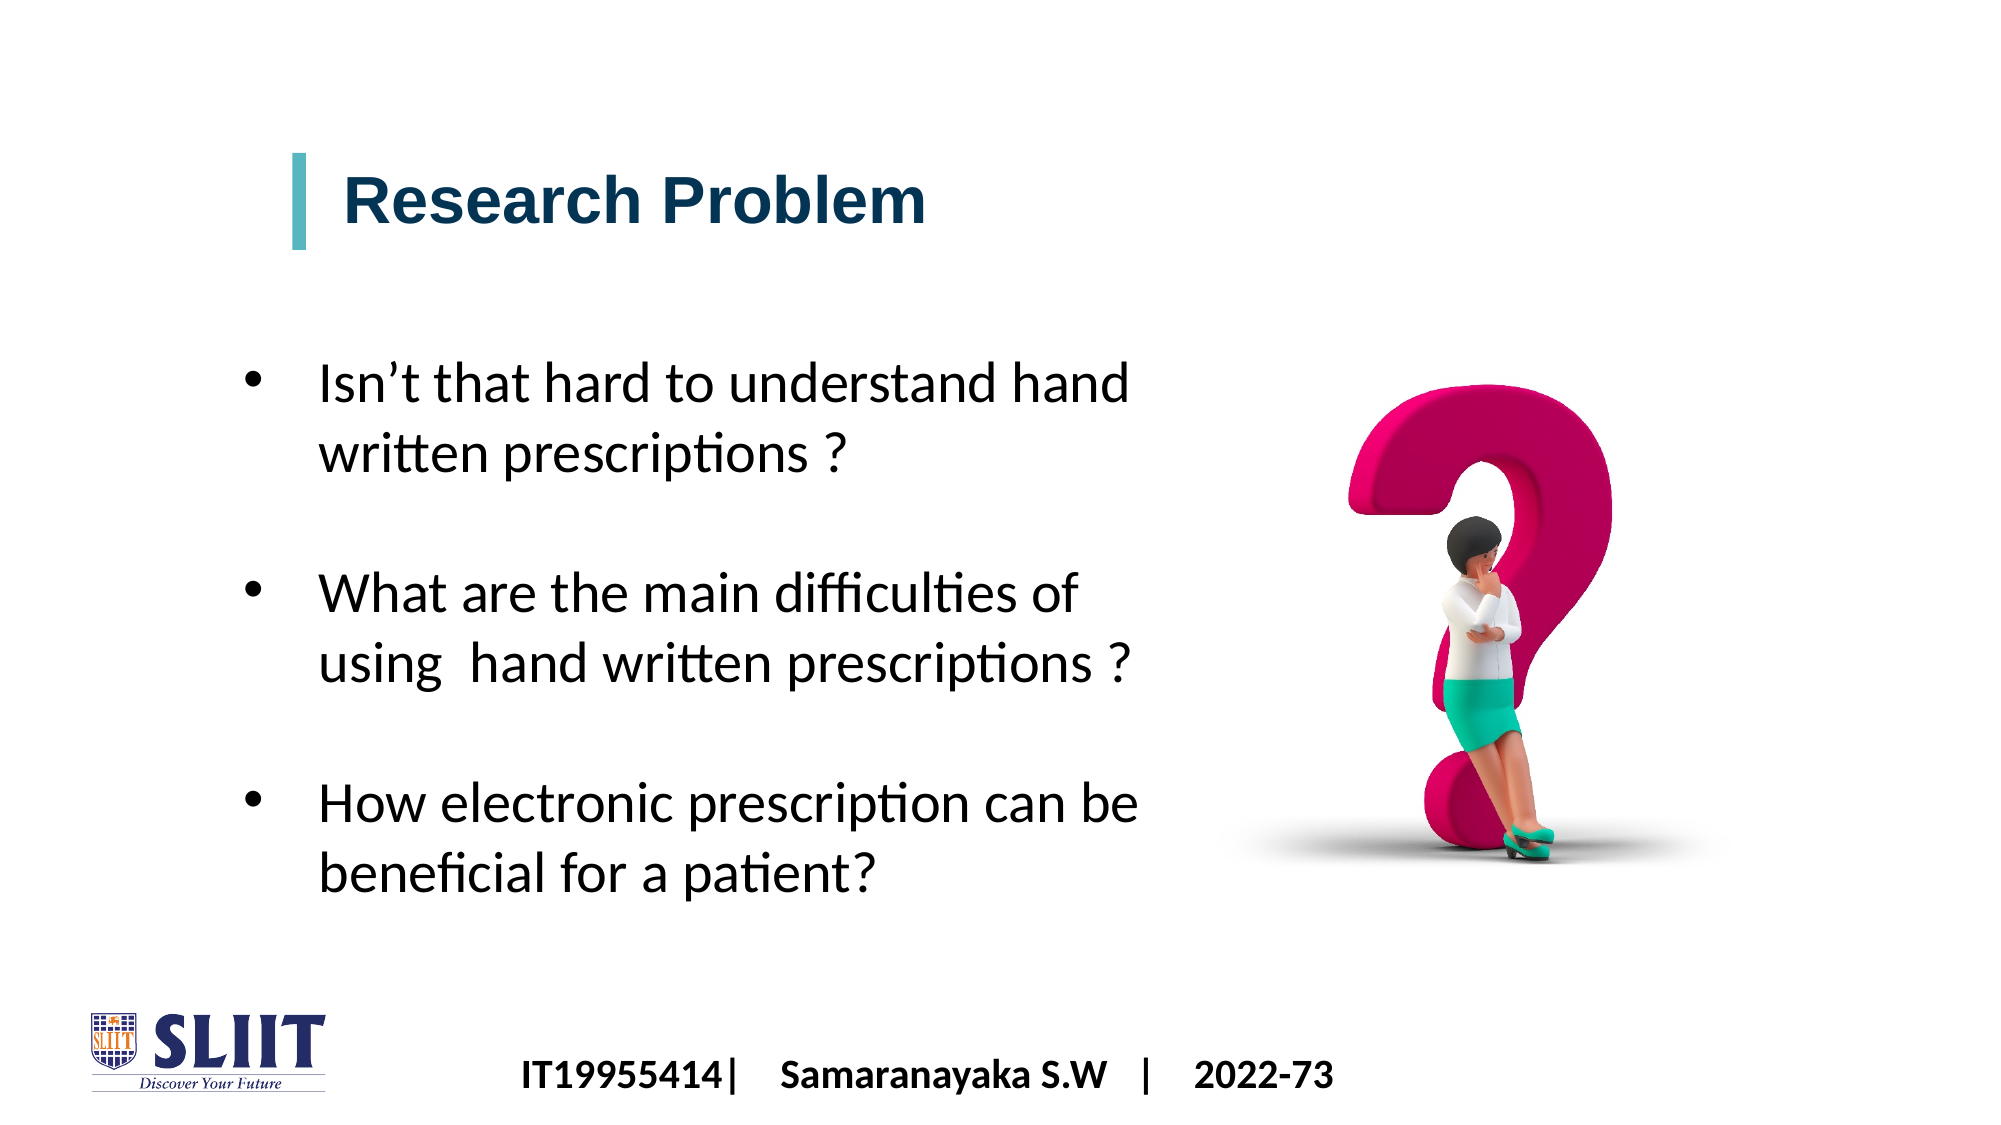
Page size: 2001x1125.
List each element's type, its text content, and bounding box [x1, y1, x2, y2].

text_box IT19955414| Samaranayaka S.W | 2022-73 [421, 1041, 1434, 1104]
text_box Isn’t that hard to understand hand written prescriptions ? What are the main difficulties of using hand written prescriptions ? How electronic prescription can be beneficial for a patient? [228, 336, 1036, 911]
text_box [292, 149, 947, 250]
picture [91, 1013, 326, 1092]
picture [1036, 322, 1957, 936]
